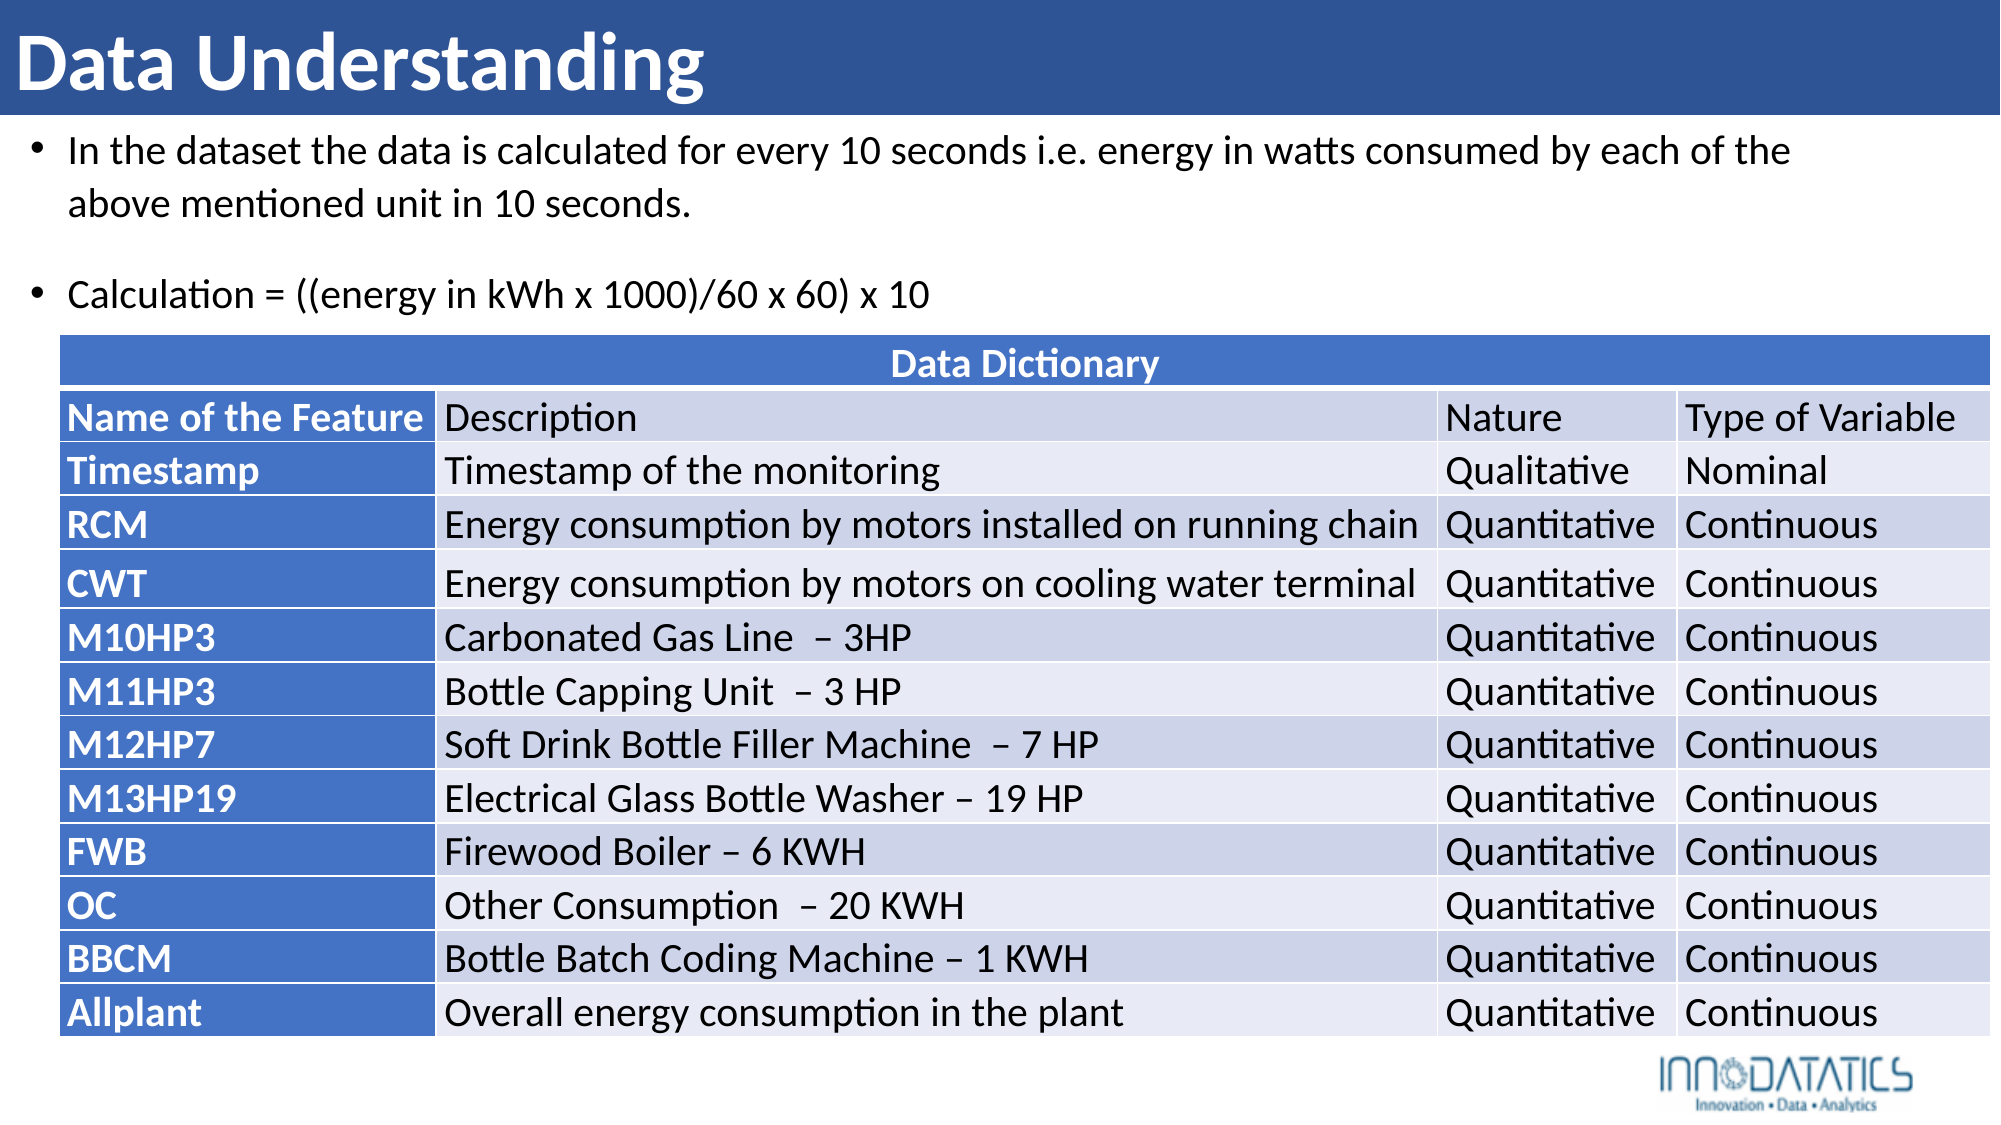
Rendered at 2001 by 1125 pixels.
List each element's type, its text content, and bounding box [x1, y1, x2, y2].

table_cell Continuous [1678, 550, 1990, 607]
table_cell Quantitative [1438, 770, 1676, 822]
table_cell FWB [60, 824, 435, 875]
table_cell CWT [60, 550, 435, 607]
text_box Data Understanding [0, 0, 2000, 115]
table_cell Continuous [1678, 716, 1990, 768]
table_cell Continuous [1678, 824, 1990, 875]
table_cell Overall energy consumption in the plant [437, 984, 1437, 1036]
table_cell Qualitative [1438, 442, 1676, 494]
table_cell Bottle Capping Unit – 3 HP [437, 663, 1437, 715]
table_cell Soft Drink Bottle Filler Machine – 7 HP [437, 716, 1437, 768]
table_cell Allplant [60, 984, 435, 1036]
table_cell Description [437, 391, 1437, 441]
table_cell Continuous [1678, 663, 1990, 715]
table_cell Energy consumption by motors installed on running chain [437, 496, 1437, 548]
table_cell Carbonated Gas Line – 3HP [437, 609, 1437, 661]
picture [1649, 1042, 1924, 1125]
table_cell Other Consumption – 20 KWH [437, 877, 1437, 929]
table_cell Timestamp [60, 442, 435, 494]
table_cell Continuous [1678, 770, 1990, 822]
table_header Data Dictionary [60, 335, 1990, 385]
table_cell Continuous [1678, 609, 1990, 661]
table_cell Continuous [1678, 496, 1990, 548]
table_cell M11HP3 [60, 663, 435, 715]
table_cell Type of Variable [1678, 391, 1990, 441]
table_cell Quantitative [1438, 877, 1676, 929]
table_cell Nominal [1678, 442, 1990, 494]
table_cell Timestamp of the monitoring [437, 442, 1437, 494]
table_cell Continuous [1678, 931, 1990, 982]
table_cell Quantitative [1438, 609, 1676, 661]
list In the dataset the data is calculated for every 10 seconds i.e. energy in watts consumed by each of the above mentioned unit in 10 seconds. Calculation = ((energy in kWh x 1000)/60 x 60) x 10 [15, 115, 1834, 886]
table_cell BBCM [60, 931, 435, 982]
table_cell Nature [1438, 391, 1676, 441]
table_cell Continuous [1678, 984, 1990, 1036]
table_cell Quantitative [1438, 716, 1676, 768]
table_cell Quantitative [1438, 824, 1676, 875]
table_cell Name of the Feature [60, 391, 435, 441]
table_cell Energy consumption by motors on cooling water terminal [437, 550, 1437, 607]
table_cell Quantitative [1438, 931, 1676, 982]
table_cell Quantitative [1438, 984, 1676, 1036]
table_cell Quantitative [1438, 663, 1676, 715]
table_cell M12HP7 [60, 716, 435, 768]
table_cell Bottle Batch Coding Machine – 1 KWH [437, 931, 1437, 982]
table_cell OC [60, 877, 435, 929]
table_cell Electrical Glass Bottle Washer – 19 HP [437, 770, 1437, 822]
table_cell Firewood Boiler – 6 KWH [437, 824, 1437, 875]
table_cell Continuous [1678, 877, 1990, 929]
table_cell M10HP3 [60, 609, 435, 661]
table_cell M13HP19 [60, 770, 435, 822]
table_cell Quantitative [1438, 550, 1676, 607]
table_cell RCM [60, 496, 435, 548]
table_cell Quantitative [1438, 496, 1676, 548]
